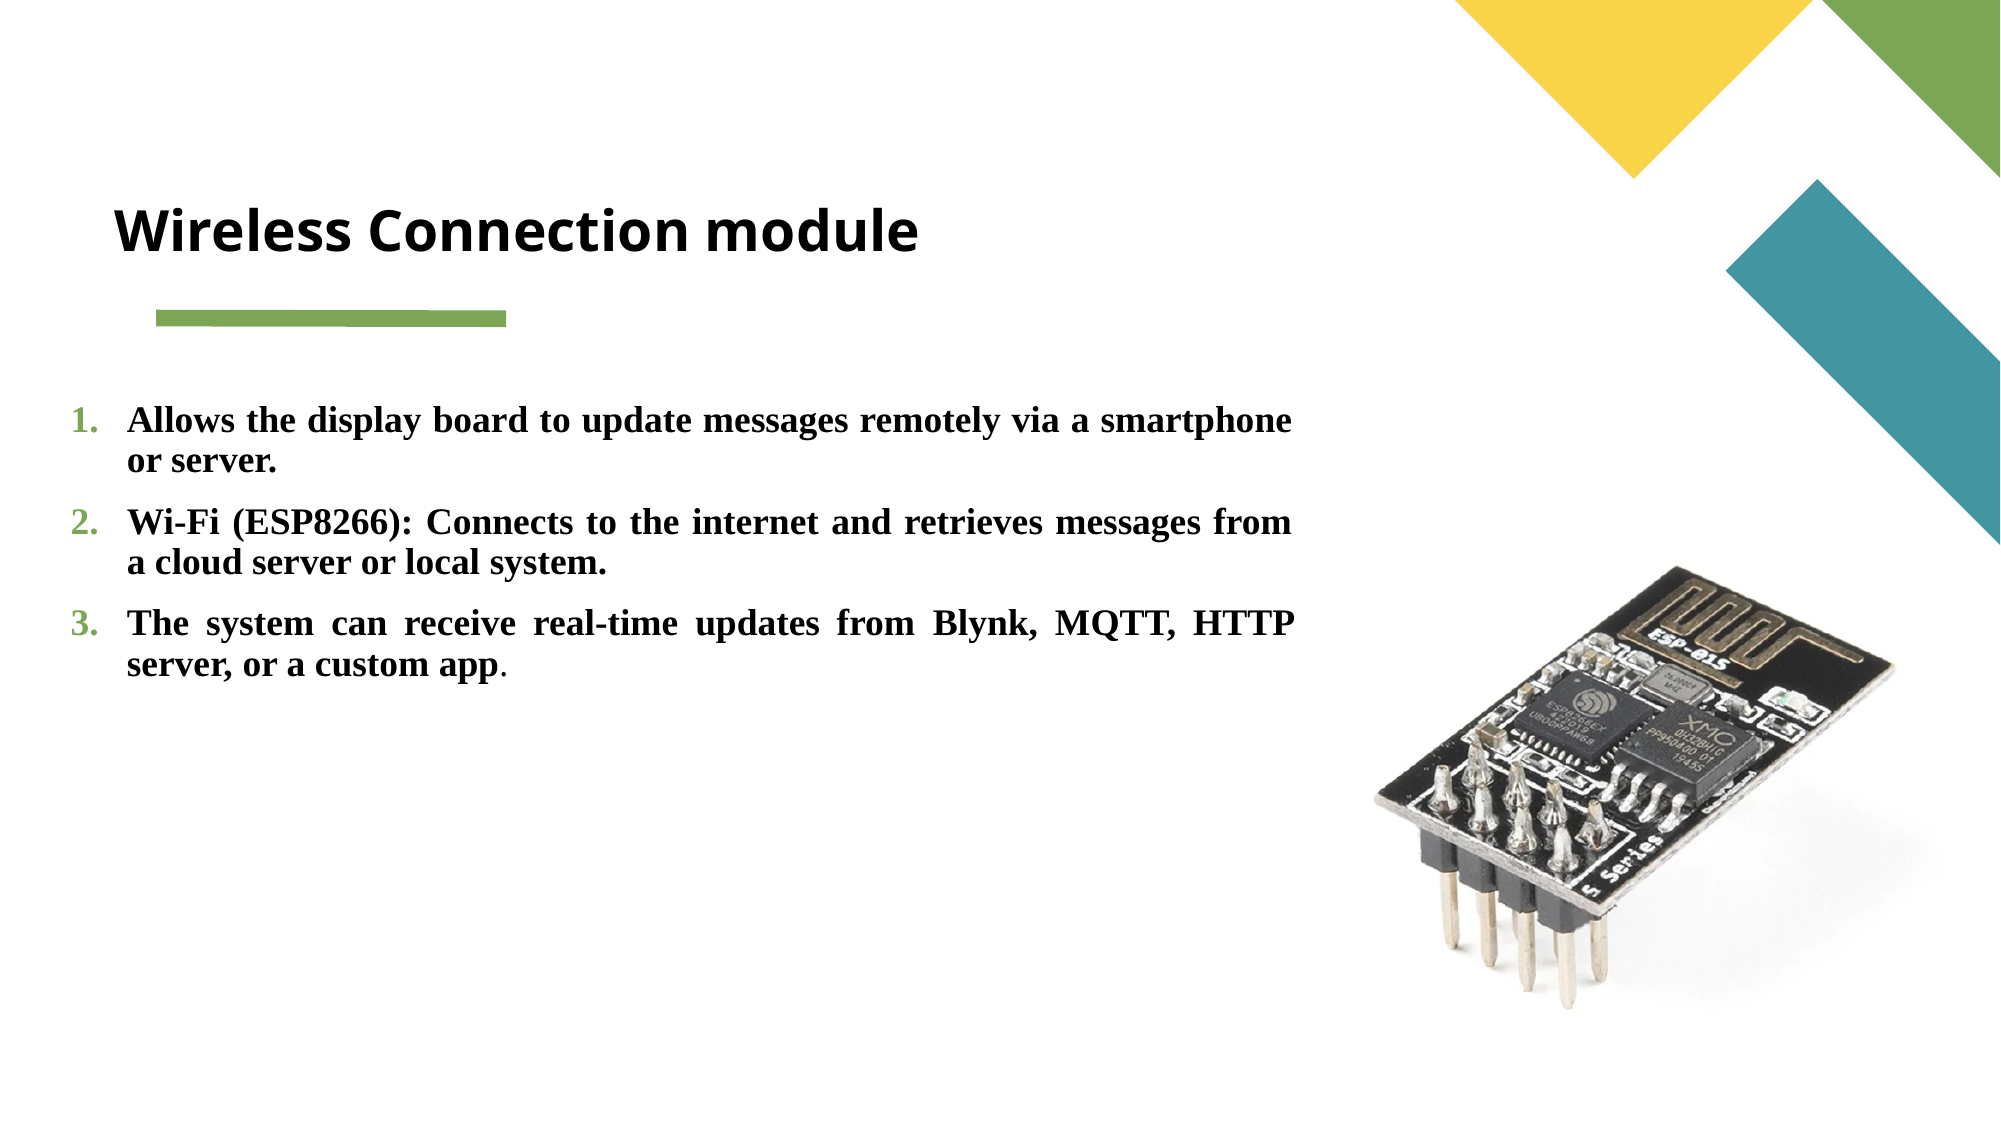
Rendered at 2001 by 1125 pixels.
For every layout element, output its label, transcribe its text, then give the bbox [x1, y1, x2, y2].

title Wireless Connection module [114, 163, 926, 264]
list Allows the display board to update messages remotely via a smartphone or server. Wi-Fi (ESP8266): Connects to the internet and retrieves messages from a cloud server or local system. The system can receive real-time updates from Blynk, MQTT, HTTP server, or a custom app. [18, 392, 1309, 872]
picture [1308, 539, 1954, 1031]
